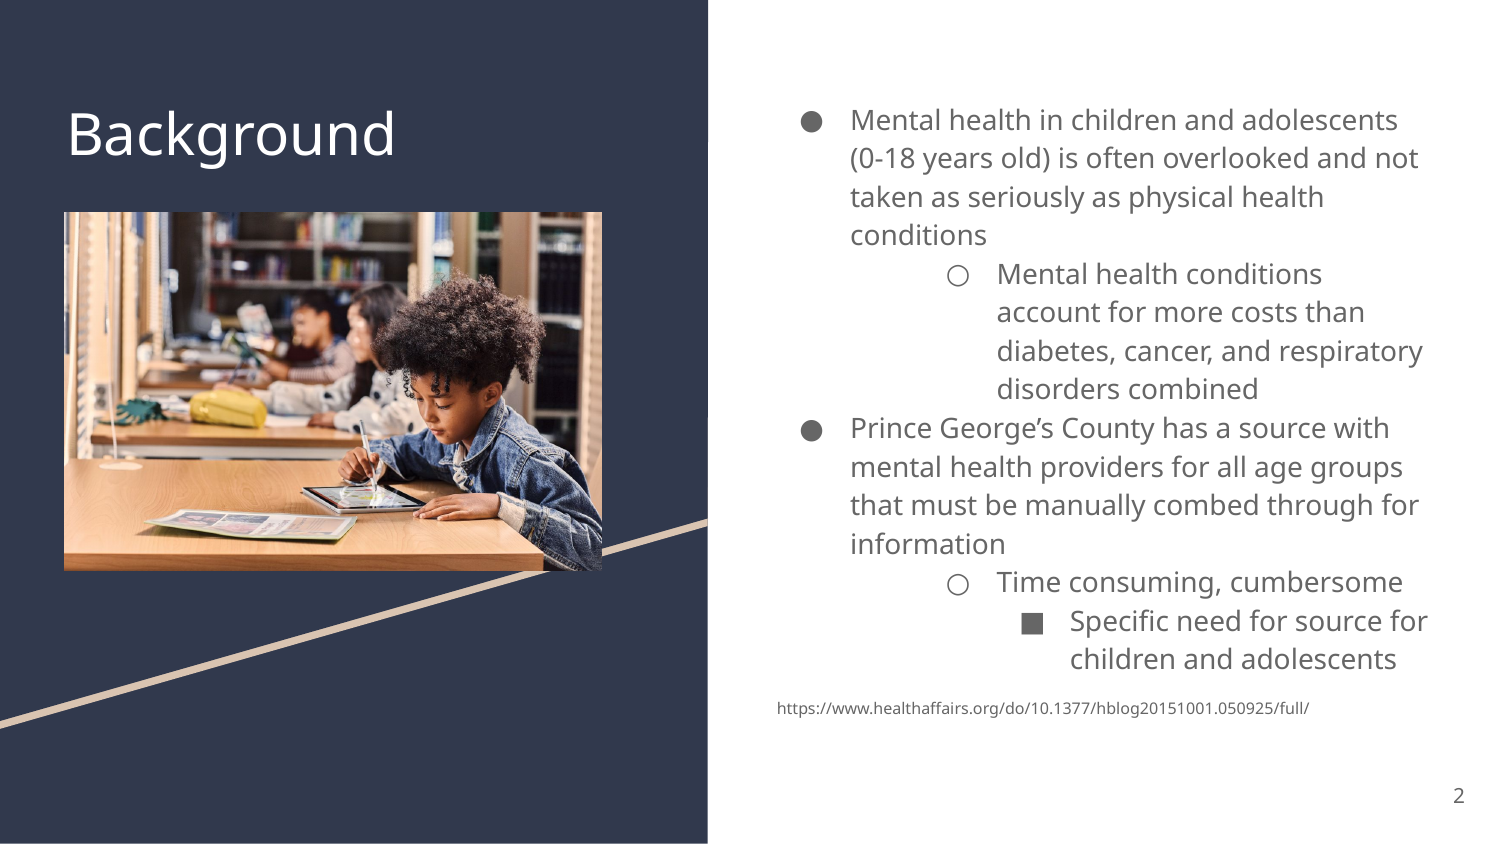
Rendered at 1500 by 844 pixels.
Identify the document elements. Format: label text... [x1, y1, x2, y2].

slide_number ‹#› [1389, 764, 1480, 830]
title Background [51, 82, 660, 494]
picture [63, 212, 602, 571]
list Mental health in children and adolescents (0-18 years old) is often overlooked and not taken as seriously as physical health conditions Mental health conditions account for more costs than diabetes, cancer, and respiratory disorders combined Prince George’s County has a source with mental health providers for all age groups that must be manually combed through for information Time consuming, cumbersome Specific need for source for children and adolescents https://www.healthaffairs.org/do/10.1377/hblog20151001.050925/full/ [761, 82, 1446, 755]
